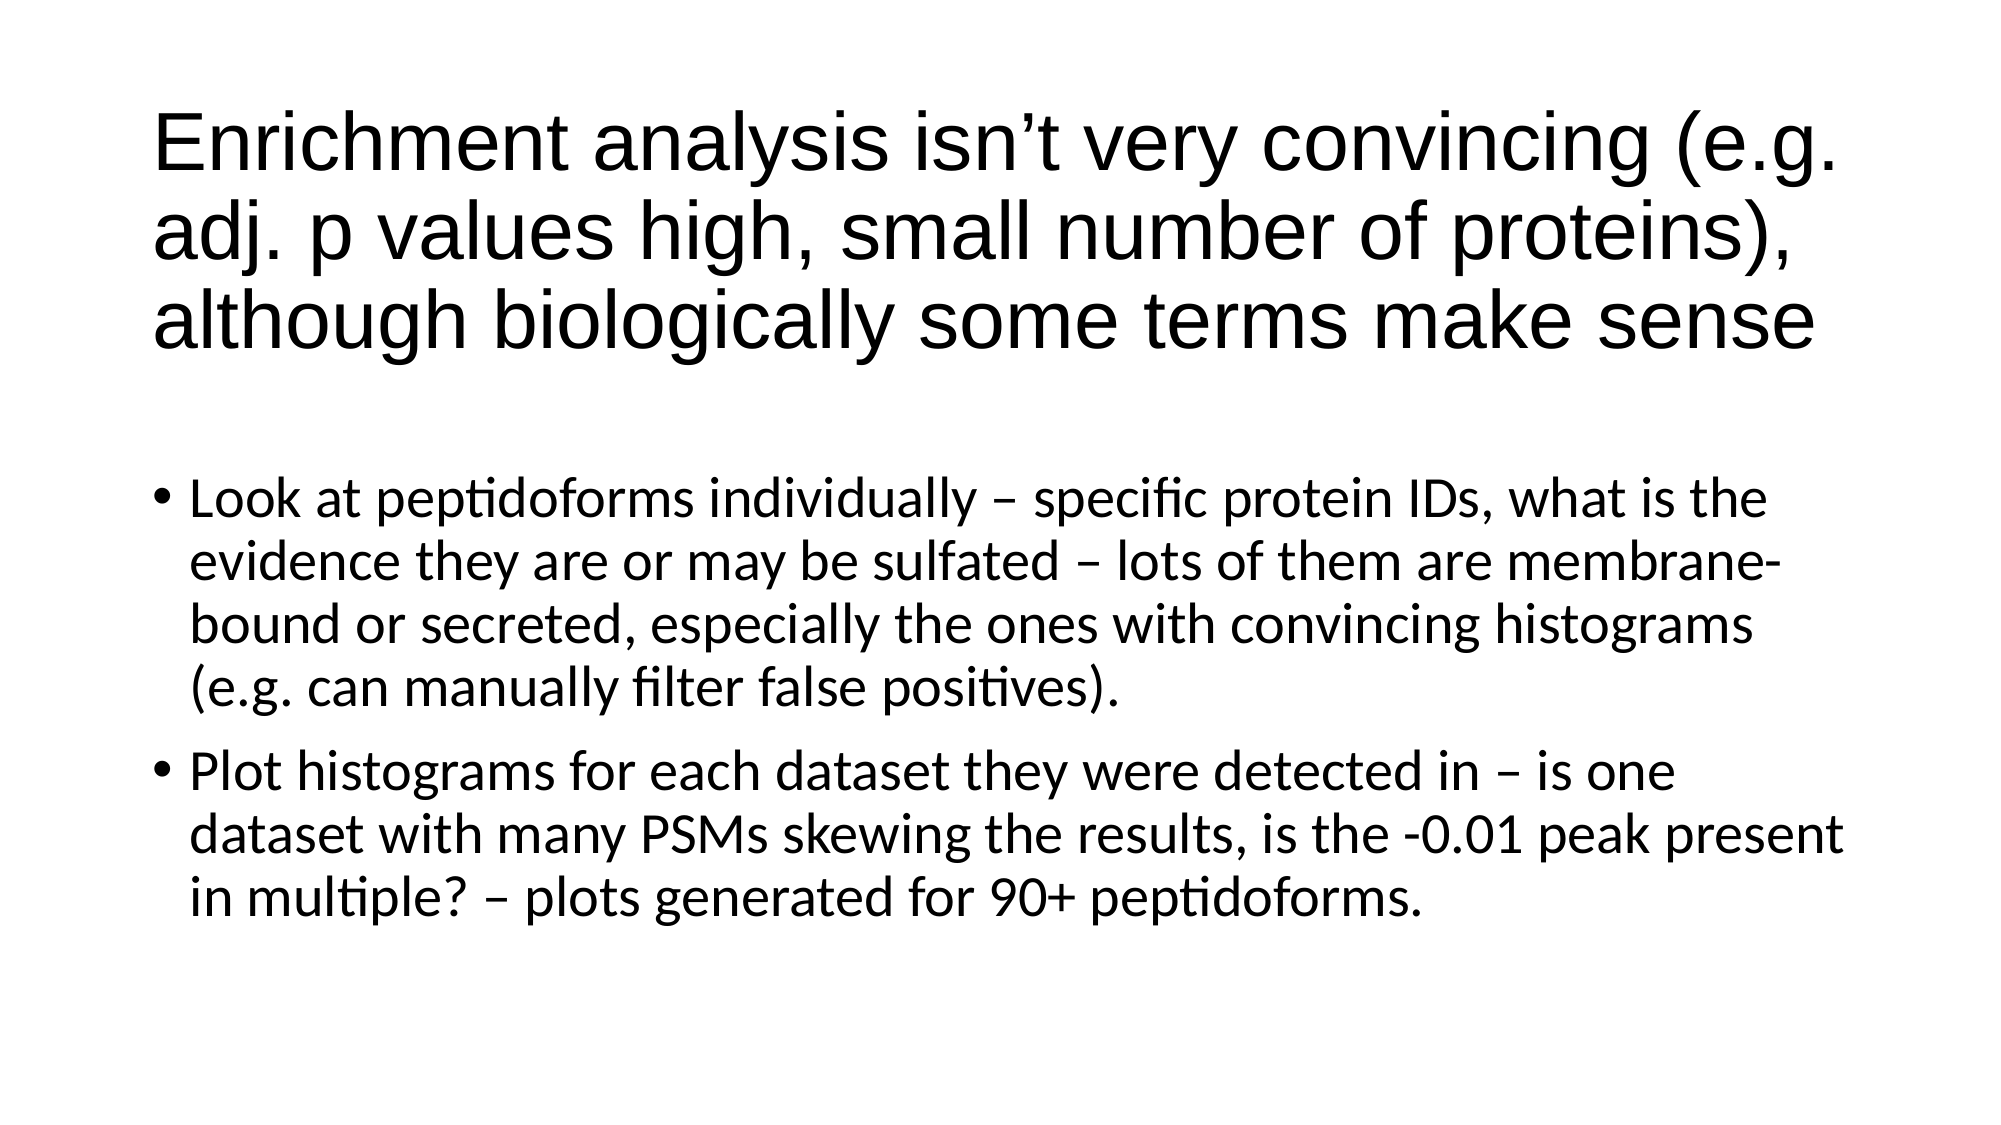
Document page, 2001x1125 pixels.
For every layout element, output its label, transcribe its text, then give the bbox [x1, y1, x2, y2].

list Look at peptidoforms individually – specific protein IDs, what is the evidence they are or may be sulfated – lots of them are membrane-bound or secreted, especially the ones with convincing histograms (e.g. can manually filter false positives). Plot histograms for each dataset they were detected in – is one dataset with many PSMs skewing the results, is the -0.01 peak present in multiple? – plots generated for 90+ peptidoforms. [137, 459, 1863, 1014]
title Enrichment analysis isn’t very convincing (e.g. adj. p values high, small number of proteins), although biologically some terms make sense [137, 59, 1863, 405]
